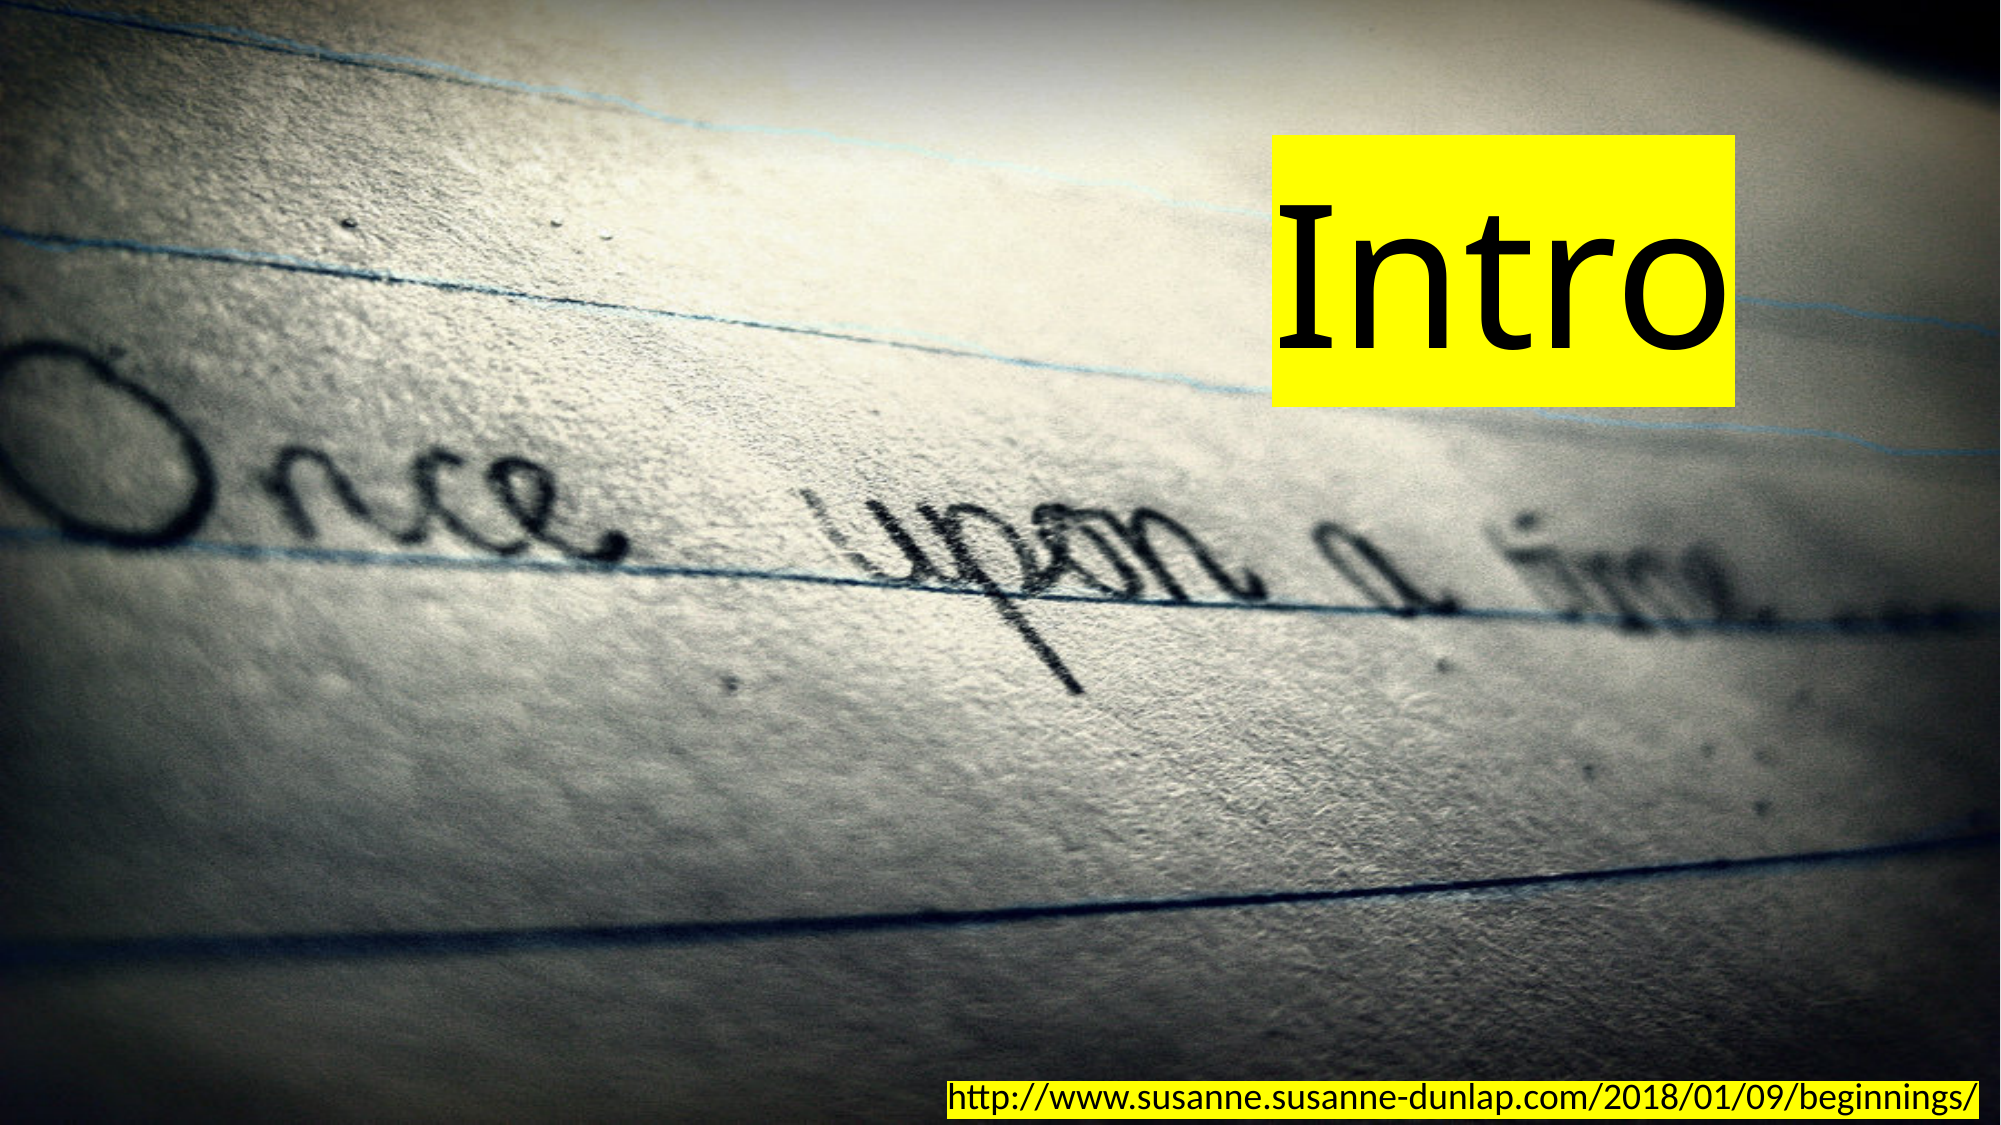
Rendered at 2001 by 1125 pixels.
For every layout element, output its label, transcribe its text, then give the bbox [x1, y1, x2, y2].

title Intro [249, 184, 1750, 400]
picture [0, 0, 2001, 1125]
text_box http://www.susanne.susanne-dunlap.com/2018/01/09/beginnings/ [932, 1064, 1995, 1125]
